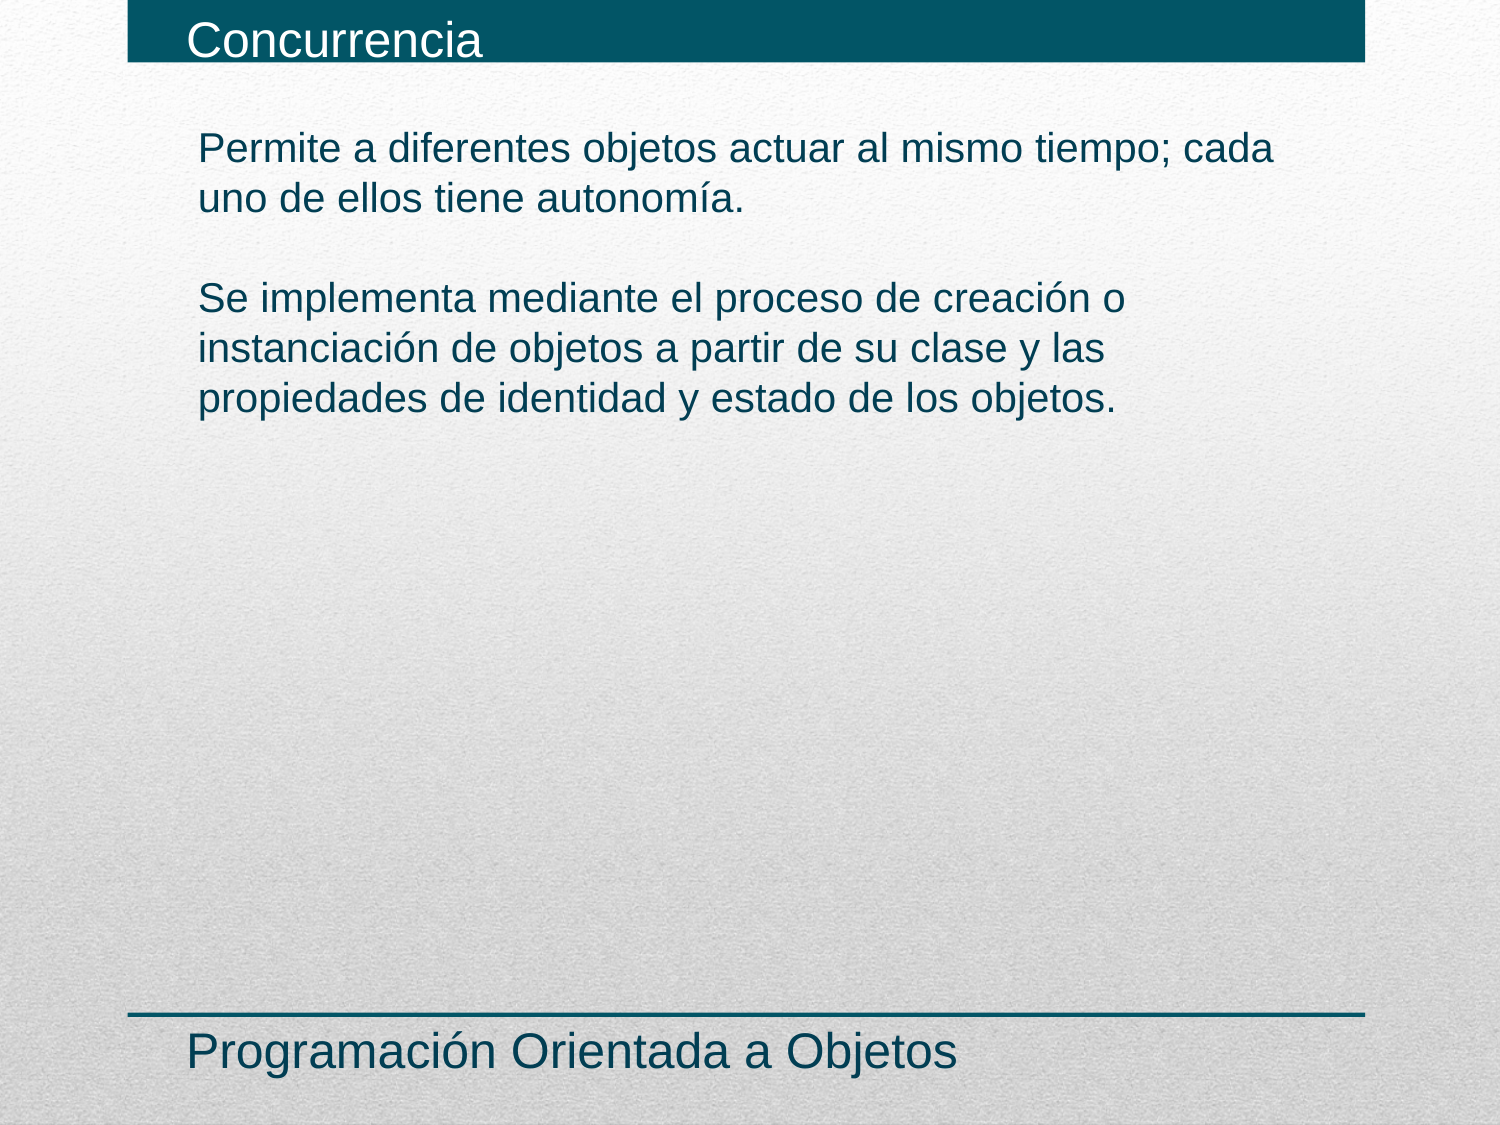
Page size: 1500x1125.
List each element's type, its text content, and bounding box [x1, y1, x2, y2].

picture [0, 0, 1500, 1125]
text_box Concurrencia [171, 0, 904, 75]
text_box Permite a diferentes objetos actuar al mismo tiempo; cada uno de ellos tiene autonomía. Se implementa mediante el proceso de creación o instanciación de objetos a partir de su clase y las propiedades de identidad y estado de los objetos. [183, 113, 1353, 429]
text_box Programación Orientada a Objetos [171, 1011, 1211, 1087]
